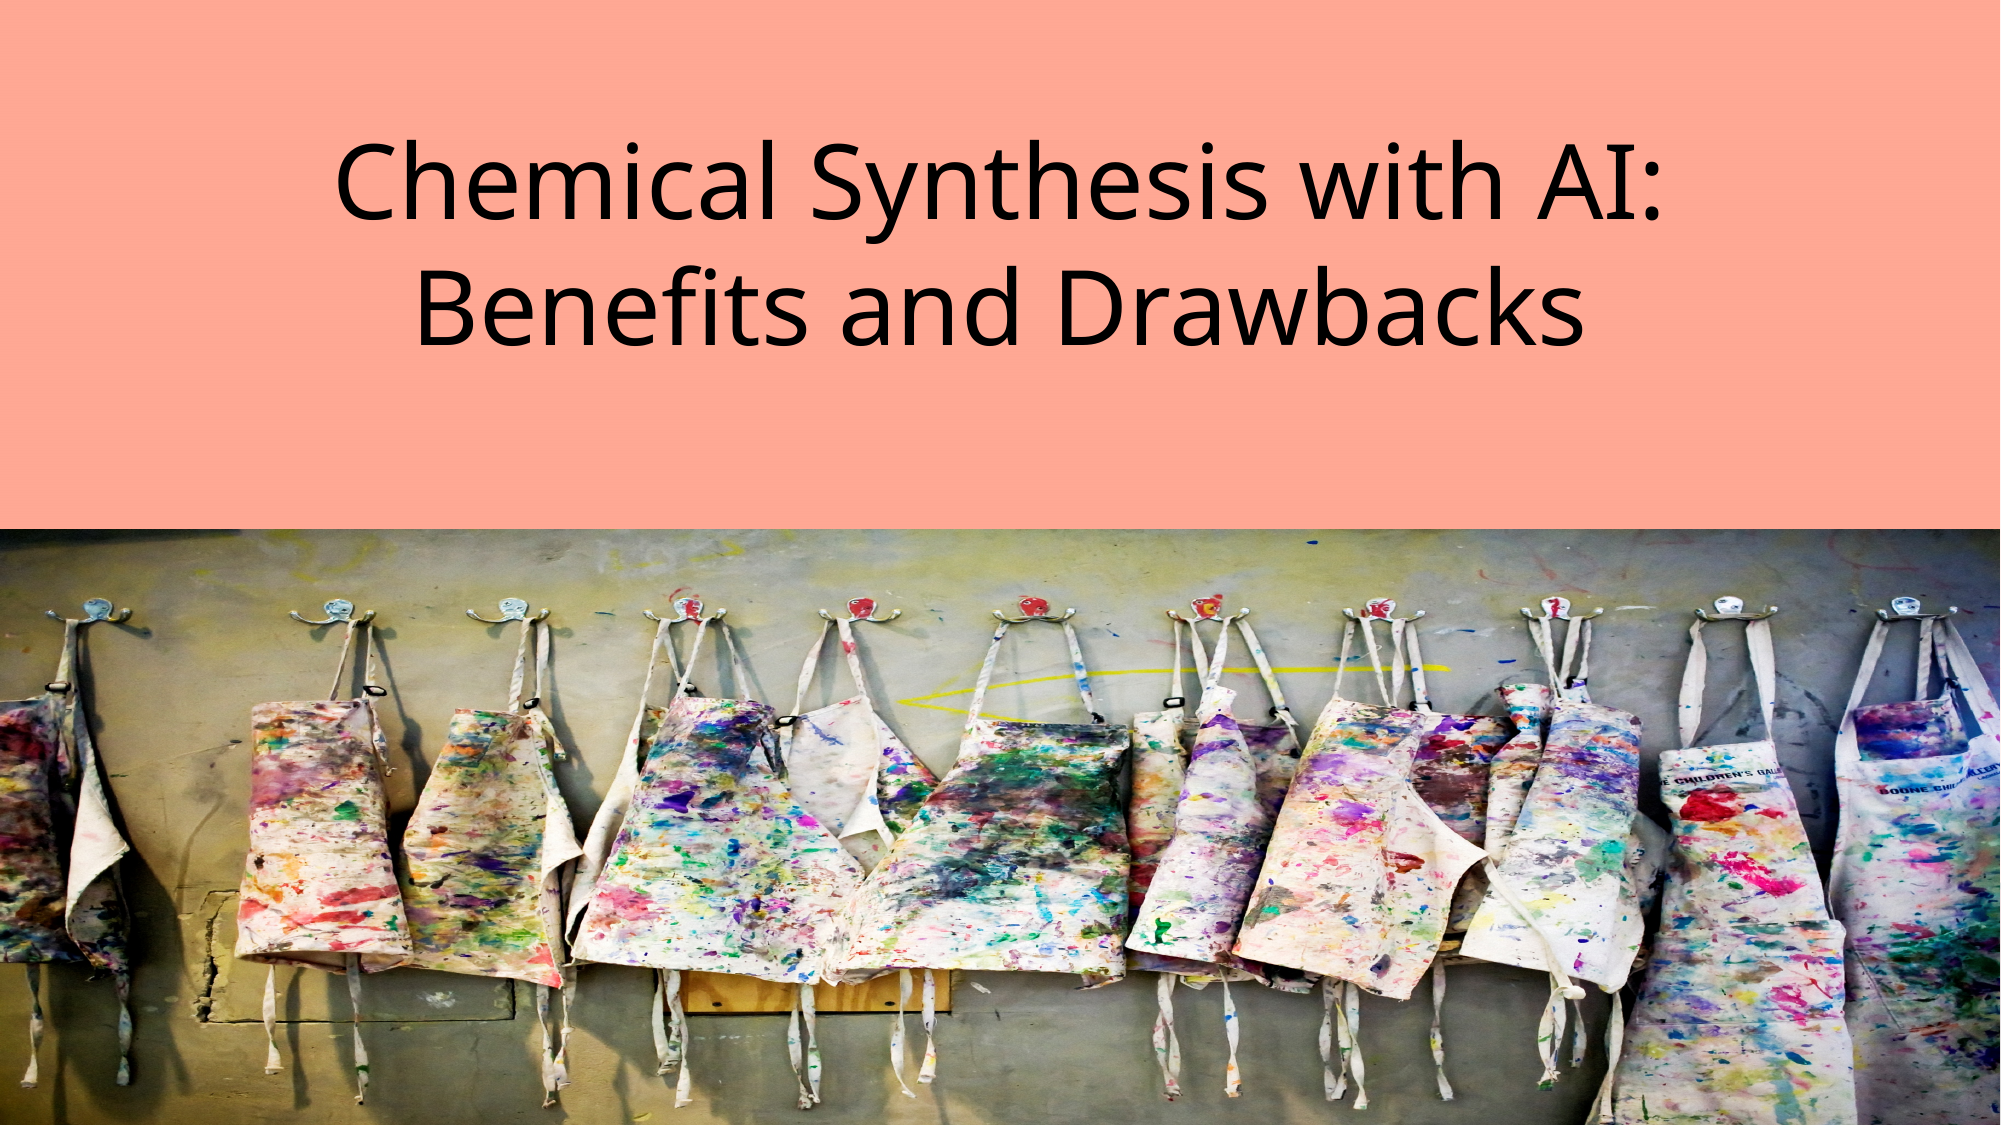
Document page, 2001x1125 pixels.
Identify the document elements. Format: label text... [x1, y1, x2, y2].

picture [0, 0, 2001, 1125]
text_box Chemical Synthesis with AI: Benefits and Drawbacks [114, 108, 1885, 374]
